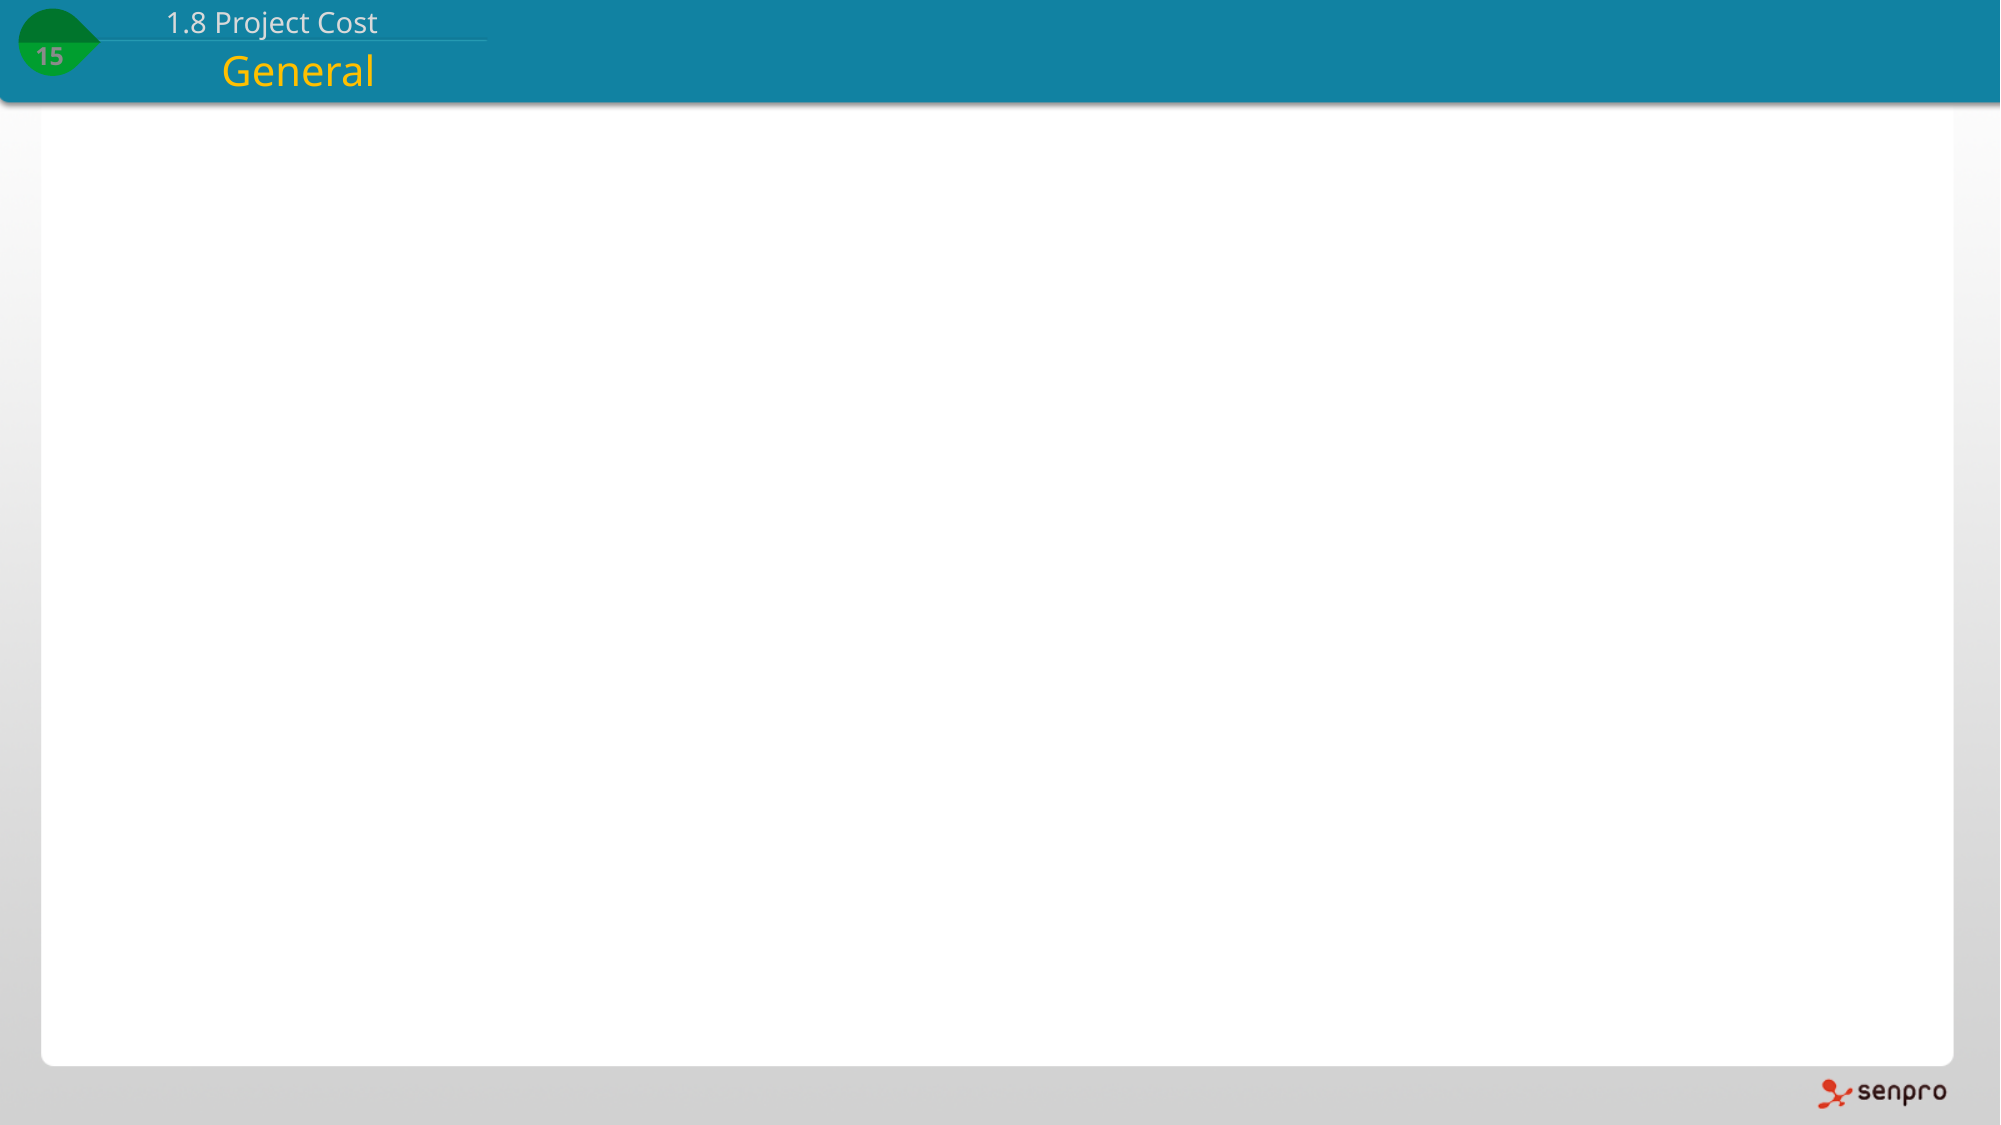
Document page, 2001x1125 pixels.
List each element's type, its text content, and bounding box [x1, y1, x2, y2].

picture [0, 0, 2000, 1125]
list General [195, 31, 1942, 103]
title 1.8 Project Cost [150, 0, 1075, 48]
